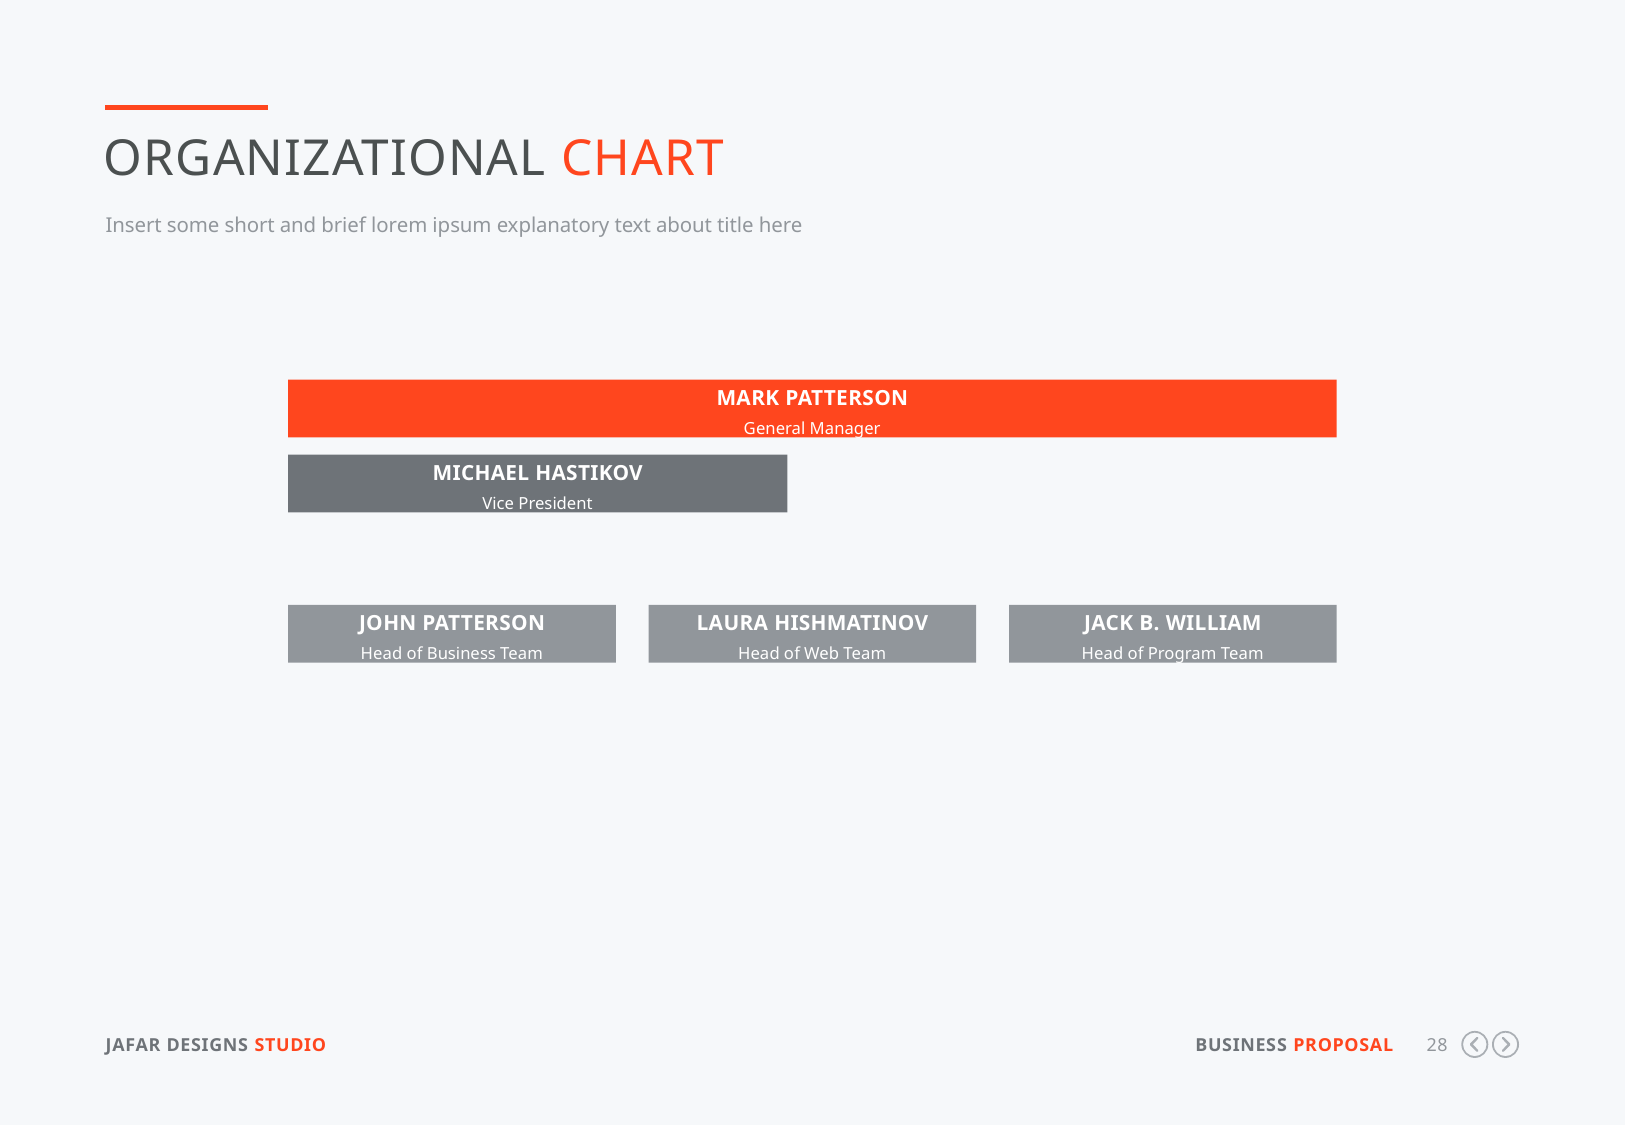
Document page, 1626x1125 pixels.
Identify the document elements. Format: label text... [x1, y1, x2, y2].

list Insert some short and brief lorem ipsum explanatory text about title here [105, 209, 1519, 241]
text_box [157, 379, 1468, 813]
list Organizational Chart [103, 125, 1518, 188]
